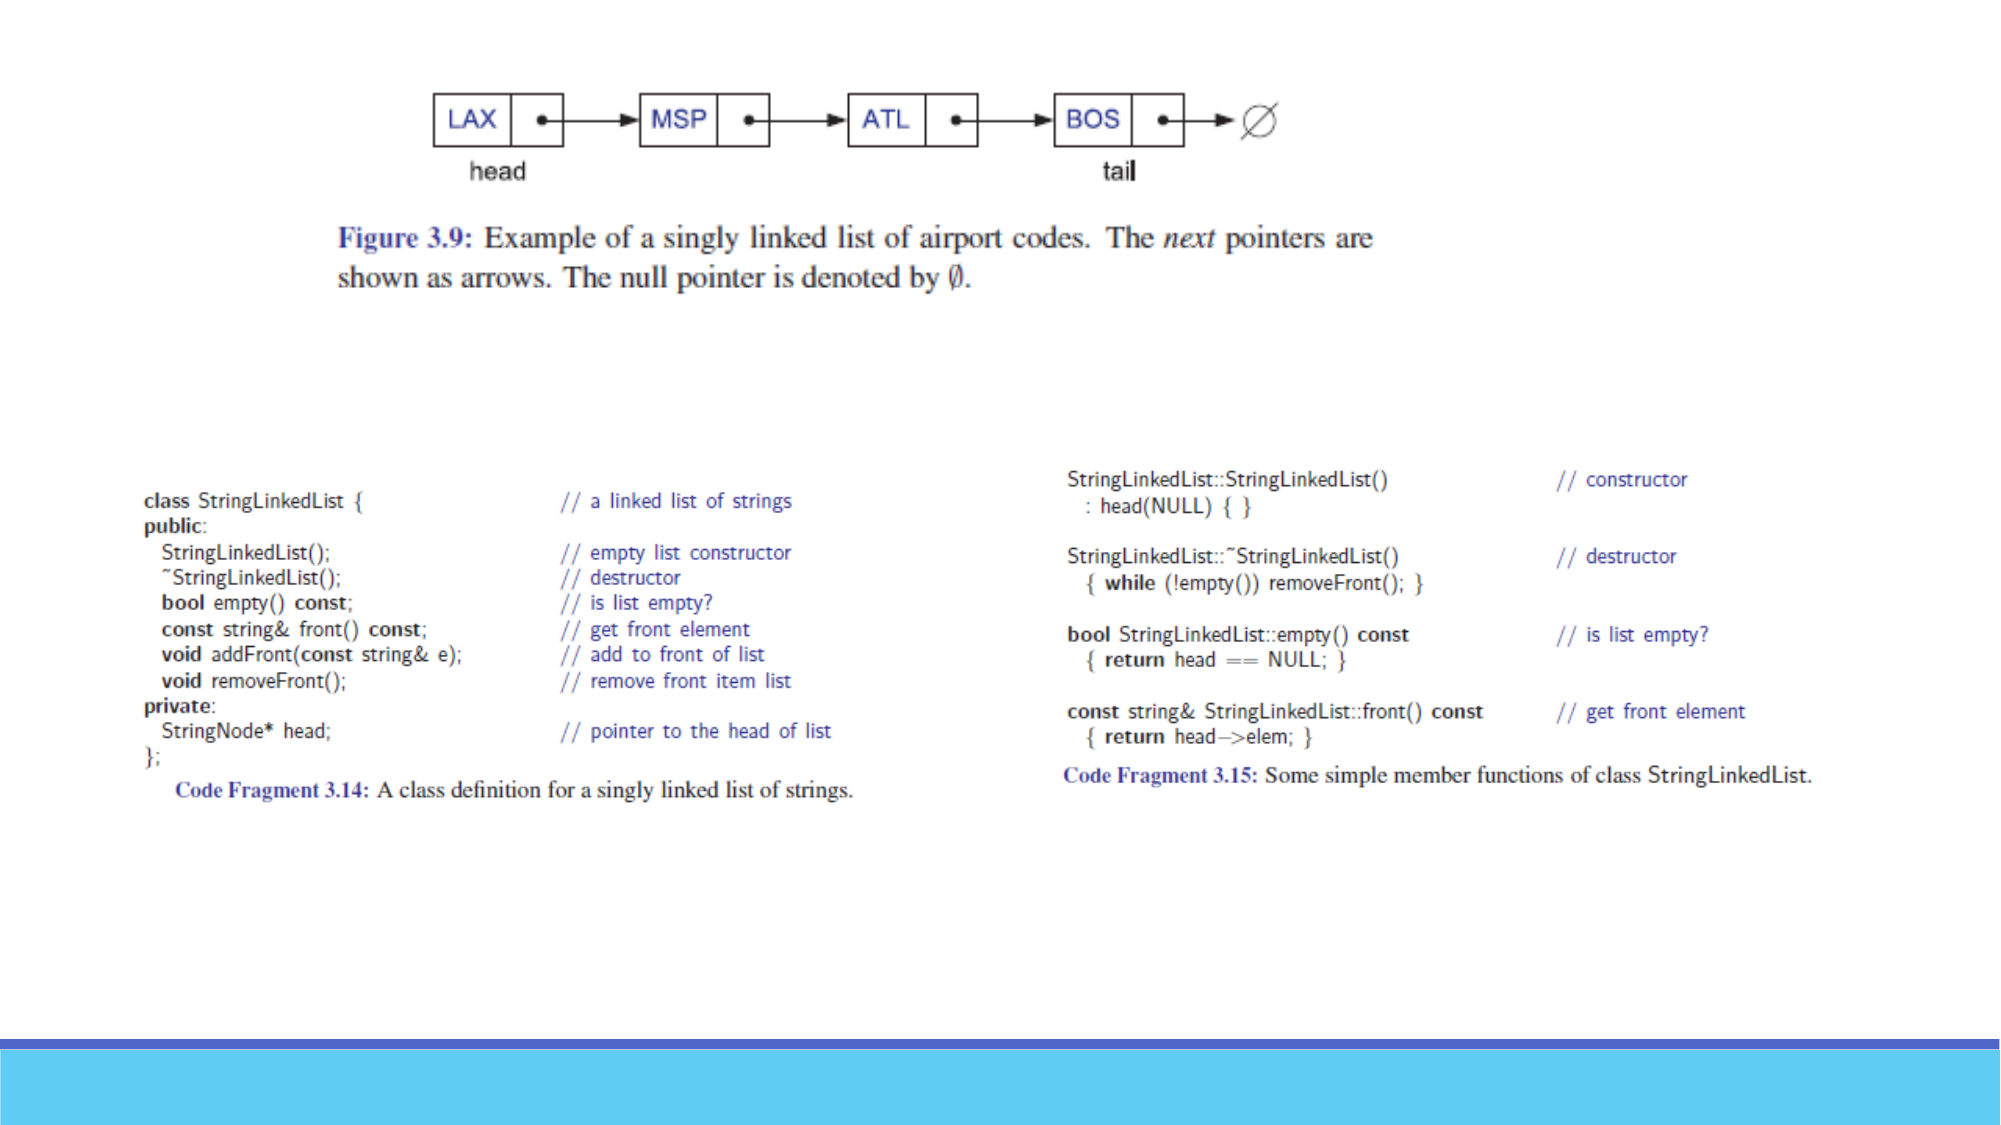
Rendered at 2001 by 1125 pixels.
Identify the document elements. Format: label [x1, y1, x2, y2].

picture [127, 476, 882, 816]
picture [1051, 456, 1828, 805]
picture [320, 80, 1400, 311]
